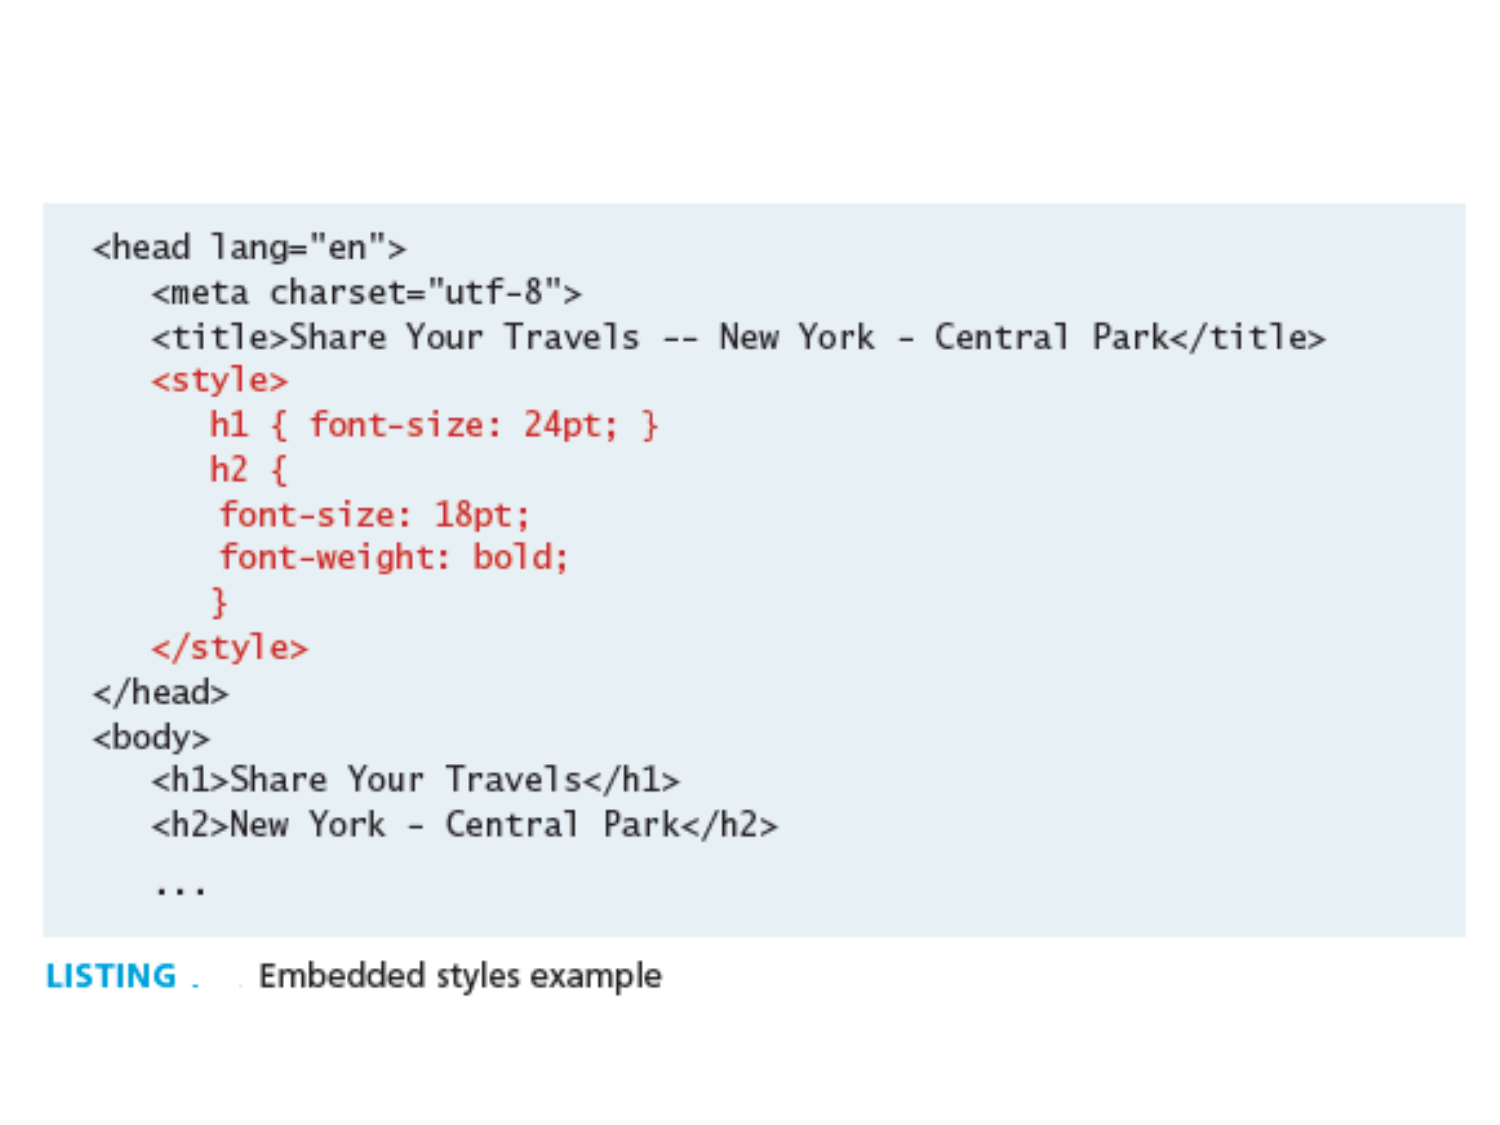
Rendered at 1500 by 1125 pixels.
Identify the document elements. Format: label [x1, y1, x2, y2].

picture [0, 175, 1500, 1020]
